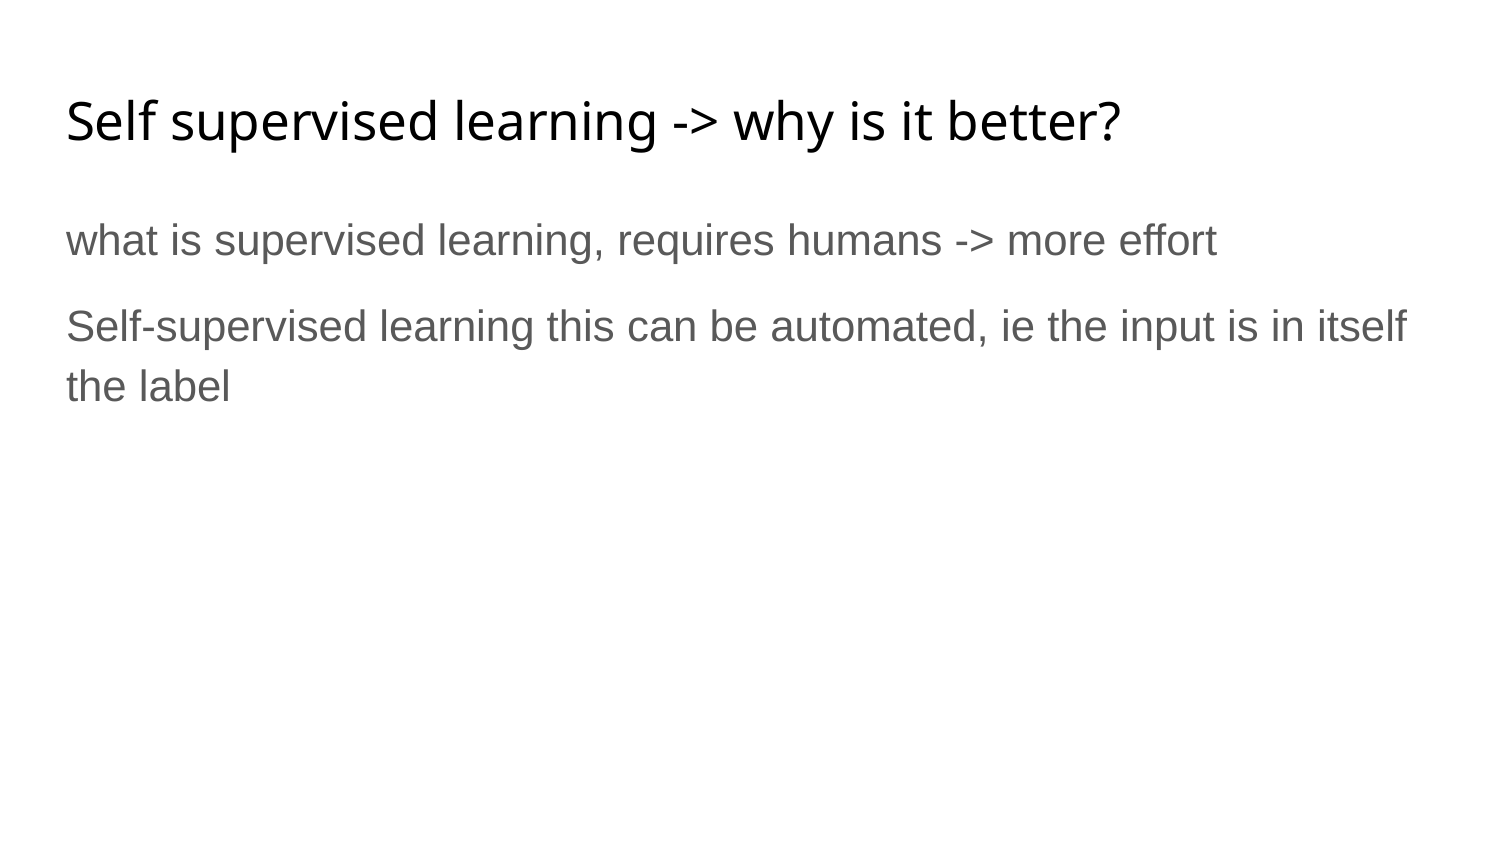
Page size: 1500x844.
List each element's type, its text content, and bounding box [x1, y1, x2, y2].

title Self supervised learning -> why is it better? [51, 72, 1449, 167]
list what is supervised learning, requires humans -> more effort Self-supervised learning this can be automated, ie the input is in itself the label [51, 189, 1449, 750]
